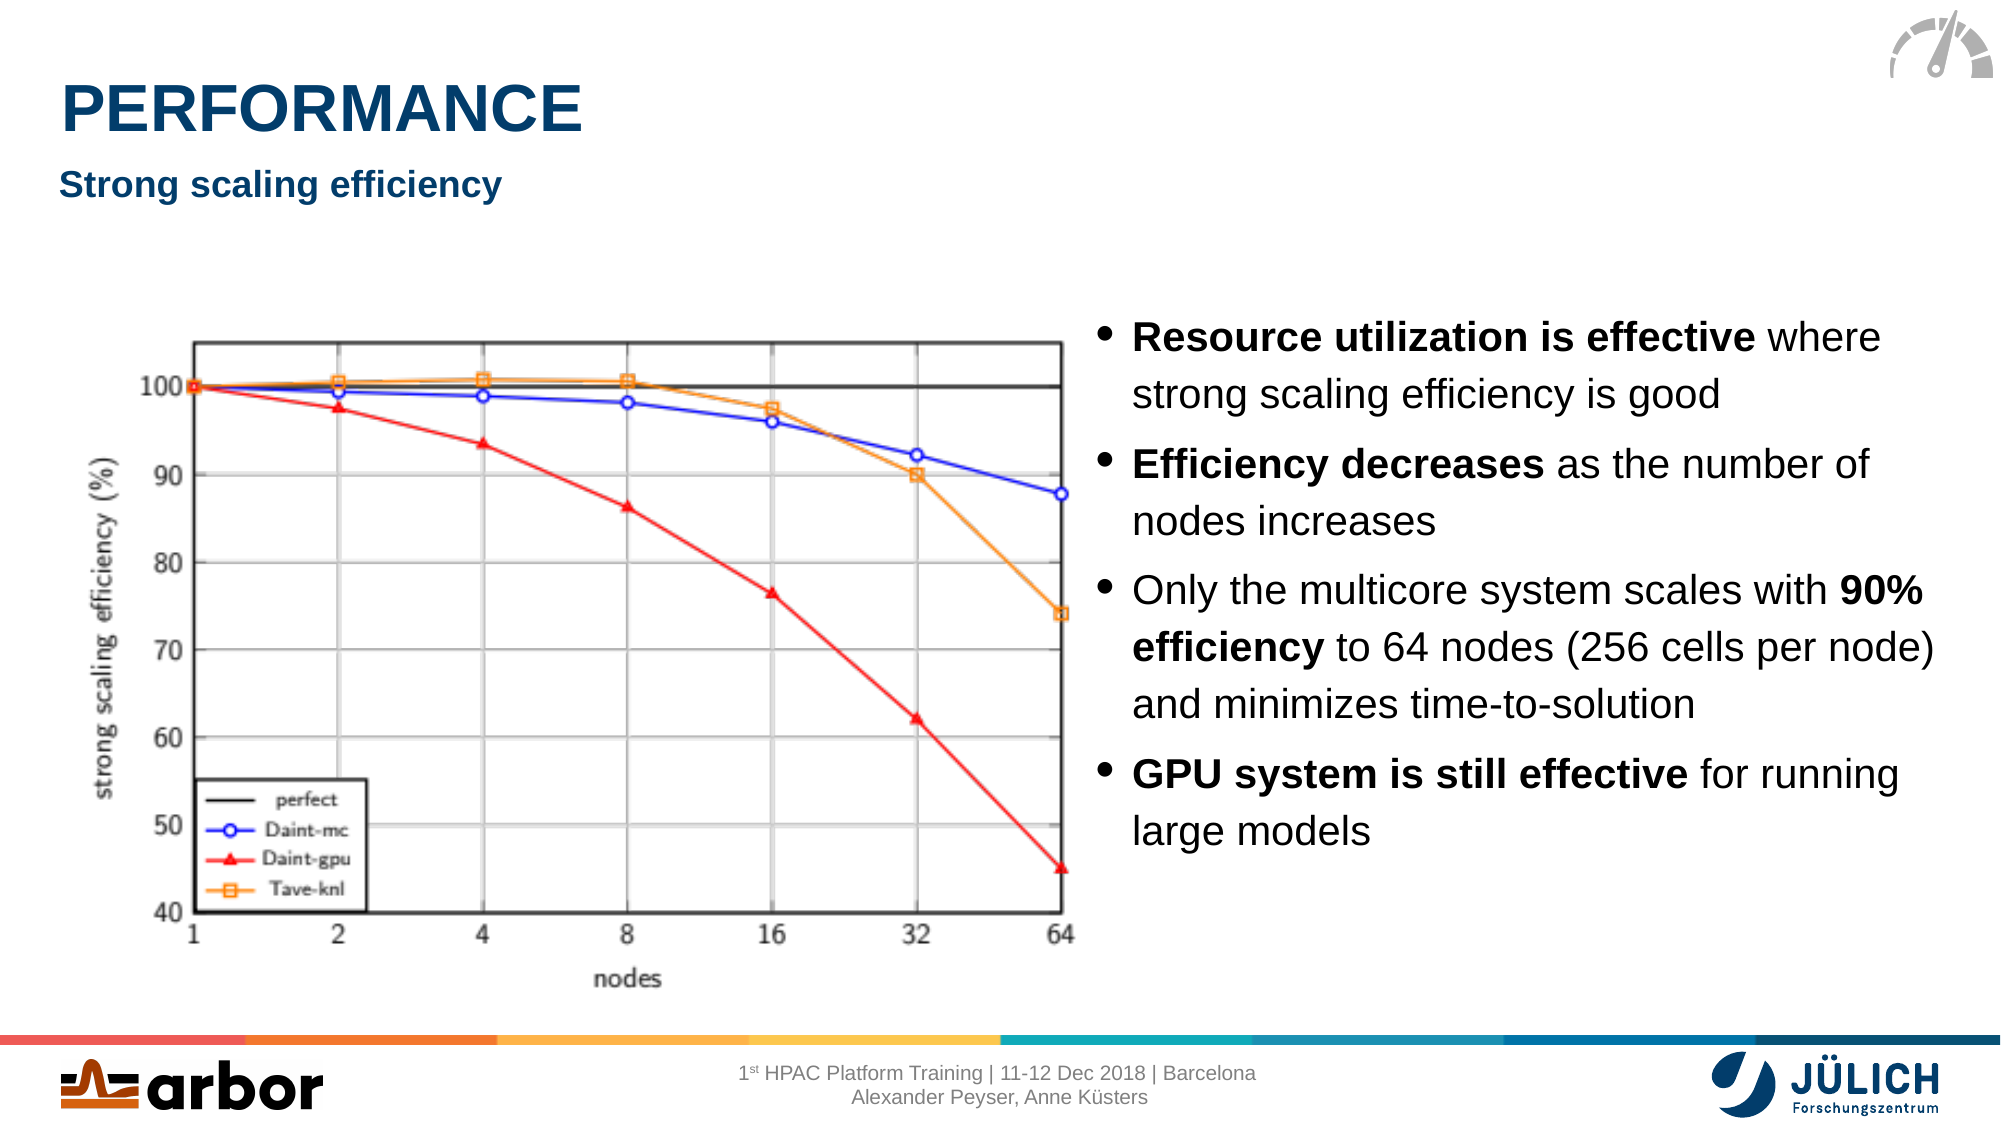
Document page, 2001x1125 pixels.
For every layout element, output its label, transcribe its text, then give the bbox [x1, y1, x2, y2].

title Performance [60, 53, 1940, 238]
picture [61, 1059, 323, 1110]
list Resource utilization is effective where strong scaling efficiency is good Efficiency decreases as the number of nodes increases Only the multicore system scales with 90% efficiency to 64 nodes (256 cells per node) and minimizes time-to-solution GPU system is still effective for running large models [1094, 303, 1940, 948]
picture [1889, 10, 1993, 78]
picture [0, 1035, 1503, 1045]
list Strong scaling efficiency [58, 154, 1937, 238]
picture [52, 313, 1113, 1023]
